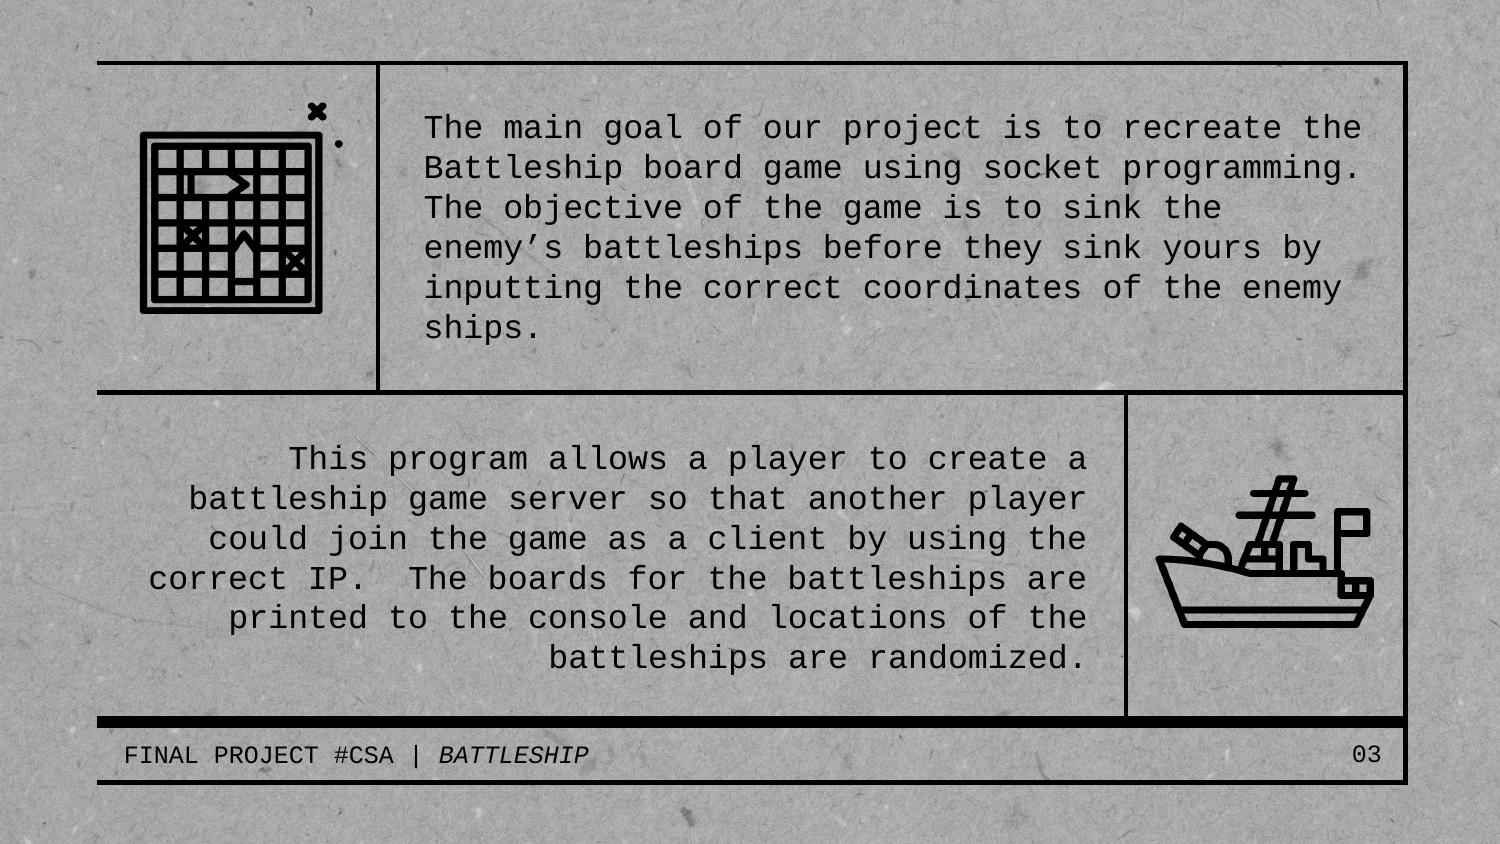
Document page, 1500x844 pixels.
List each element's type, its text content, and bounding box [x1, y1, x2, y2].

text_box 0‹#› [1306, 738, 1397, 767]
subtitle The main goal of our project is to recreate the Battleship board game using socket programming. The objective of the game is to sink the enemy’s battleships before they sink yours by inputting the correct coordinates of the enemy ships. [417, 91, 1381, 346]
subtitle FINAL PROJECT #CSA | BATTLESHIP [118, 738, 1306, 767]
picture [0, 0, 1500, 844]
subtitle This program allows a player to create a battleship game server so that another player could join the game as a client by using the correct IP. The boards for the battleships are printed to the console and locations of the battleships are randomized. [141, 427, 1095, 676]
